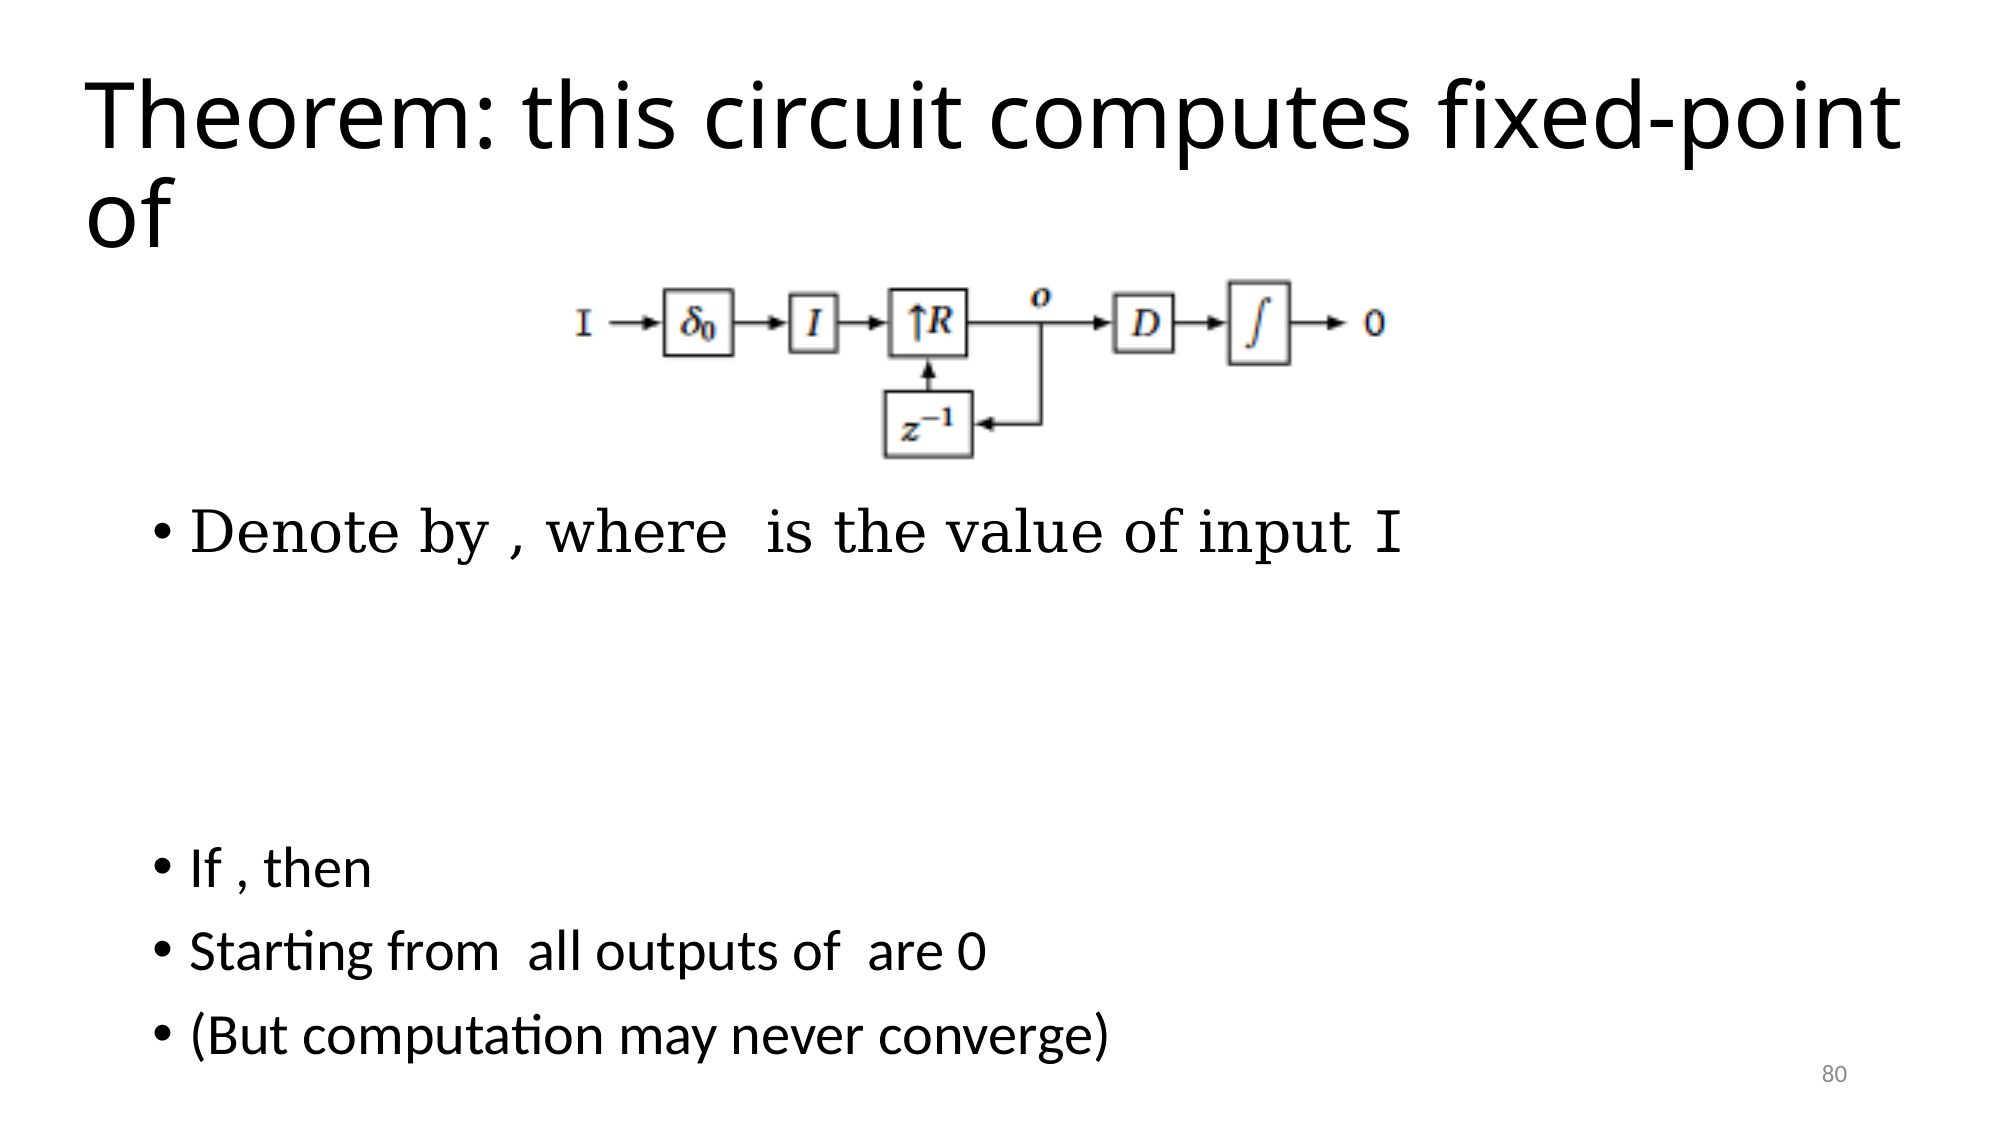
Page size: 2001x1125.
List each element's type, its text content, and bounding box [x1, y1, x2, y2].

slide_number 80 [1798, 1042, 1863, 1103]
picture [571, 277, 1400, 466]
